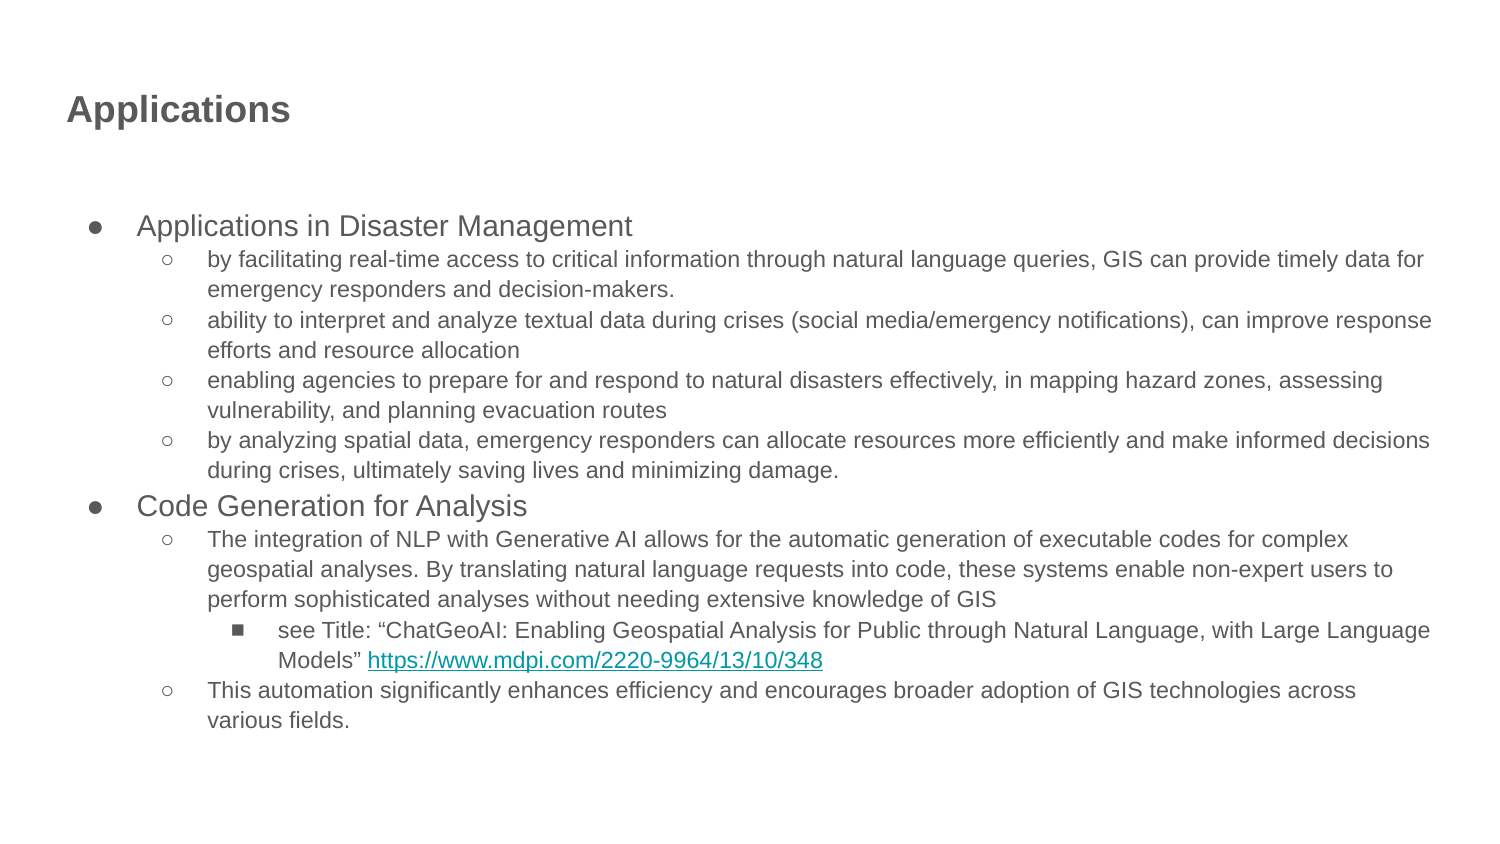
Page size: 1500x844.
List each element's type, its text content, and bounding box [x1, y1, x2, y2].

title Applications [51, 72, 1449, 167]
list Applications in Disaster Management by facilitating real-time access to critical information through natural language queries, GIS can provide timely data for emergency responders and decision-makers. ability to interpret and analyze textual data during crises (social media/emergency notifications), can improve response efforts and resource allocation enabling agencies to prepare for and respond to natural disasters effectively, in mapping hazard zones, assessing vulnerability, and planning evacuation routes by analyzing spatial data, emergency responders can allocate resources more efficiently and make informed decisions during crises, ultimately saving lives and minimizing damage. Code Generation for Analysis The integration of NLP with Generative AI allows for the automatic generation of executable codes for complex geospatial analyses. By translating natural language requests into code, these systems enable non-expert users to perform sophisticated analyses without needing extensive knowledge of GIS see Title: “ChatGeoAI: Enabling Geospatial Analysis for Public through Natural Language, with Large Language Models” https://www.mdpi.com/2220-9964/13/10/348 This automation significantly enhances efficiency and encourages broader adoption of GIS technologies across various fields. [51, 189, 1449, 750]
